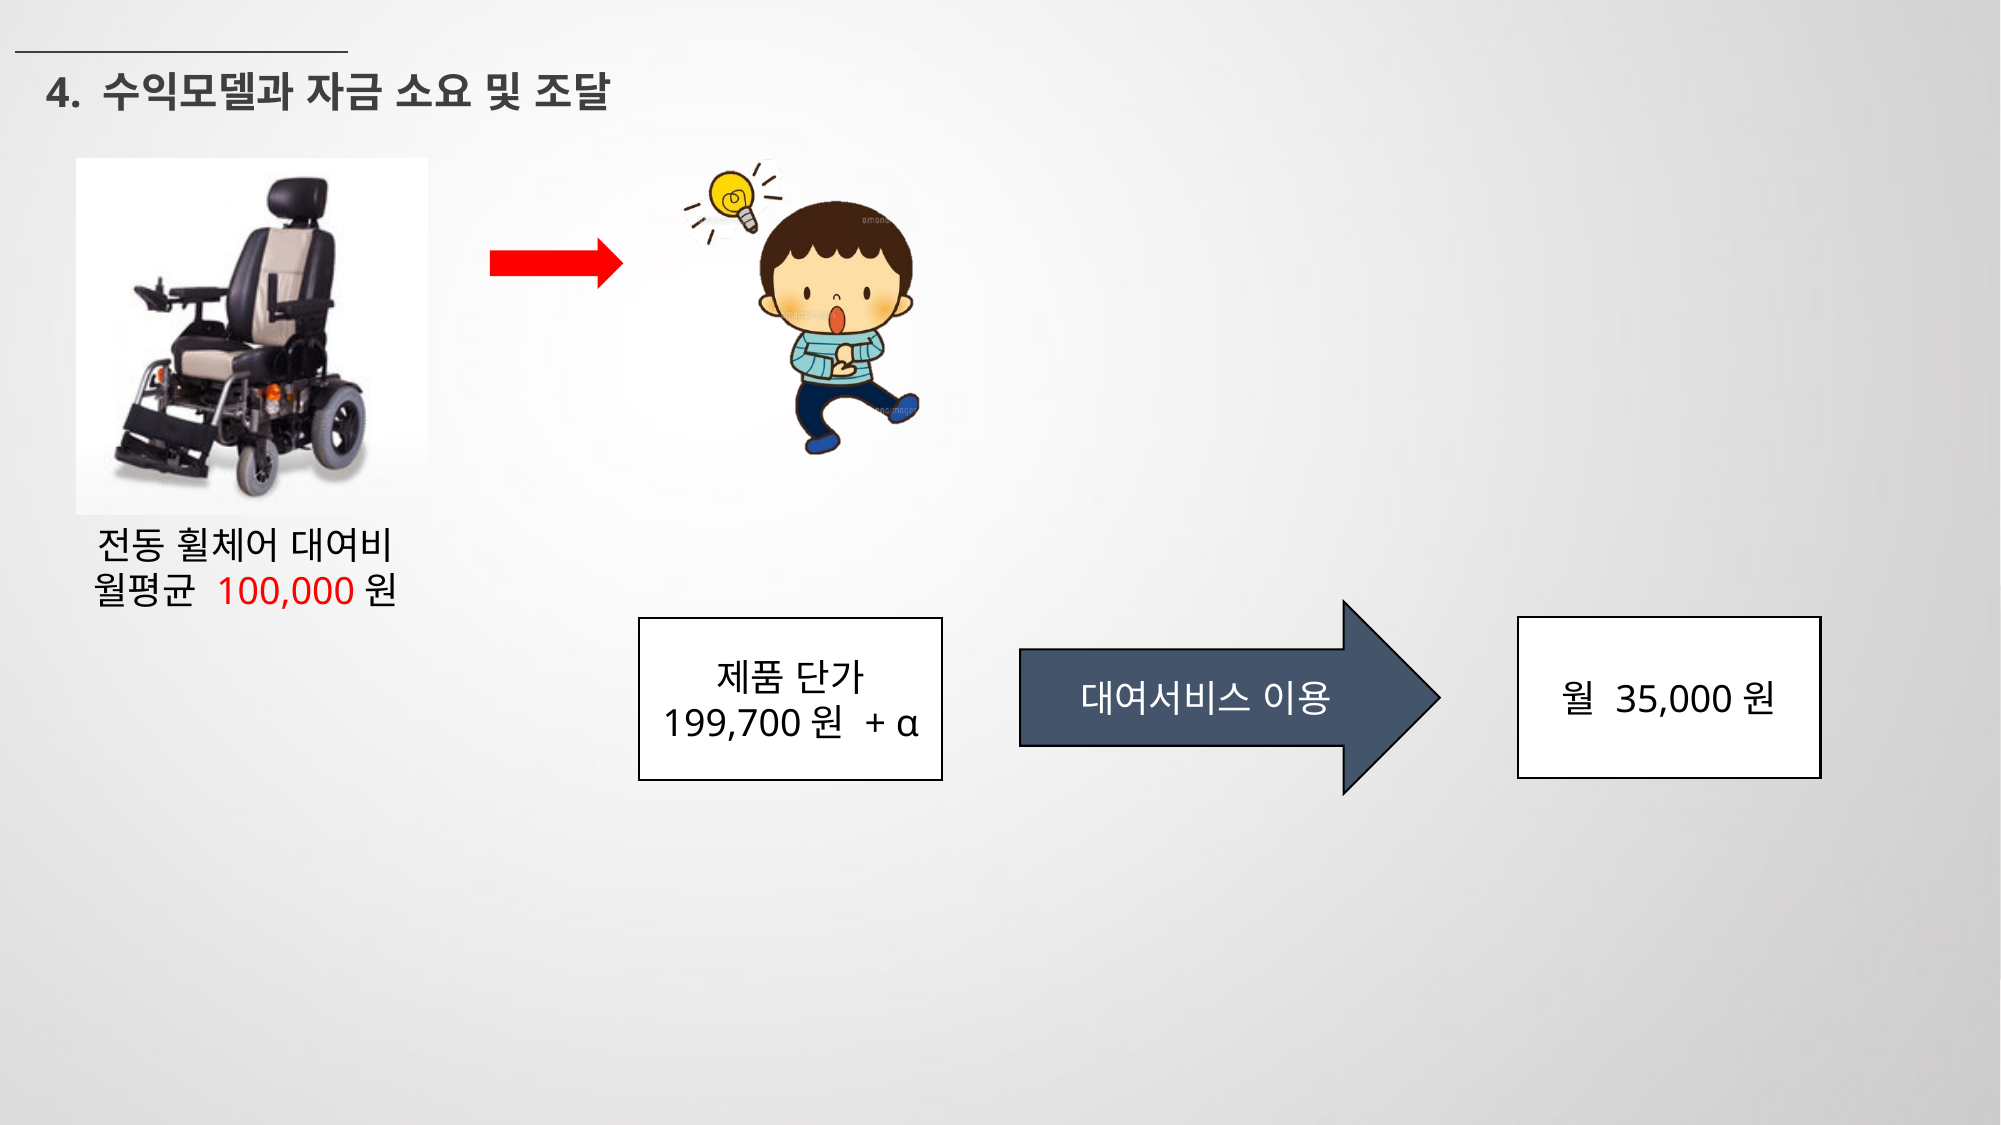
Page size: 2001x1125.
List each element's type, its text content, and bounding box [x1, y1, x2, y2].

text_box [47, 117, 949, 602]
text_box 4. 수익모델과 자금 소요 및 조달 [31, 57, 774, 123]
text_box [639, 601, 1821, 794]
picture [0, 0, 2001, 1125]
